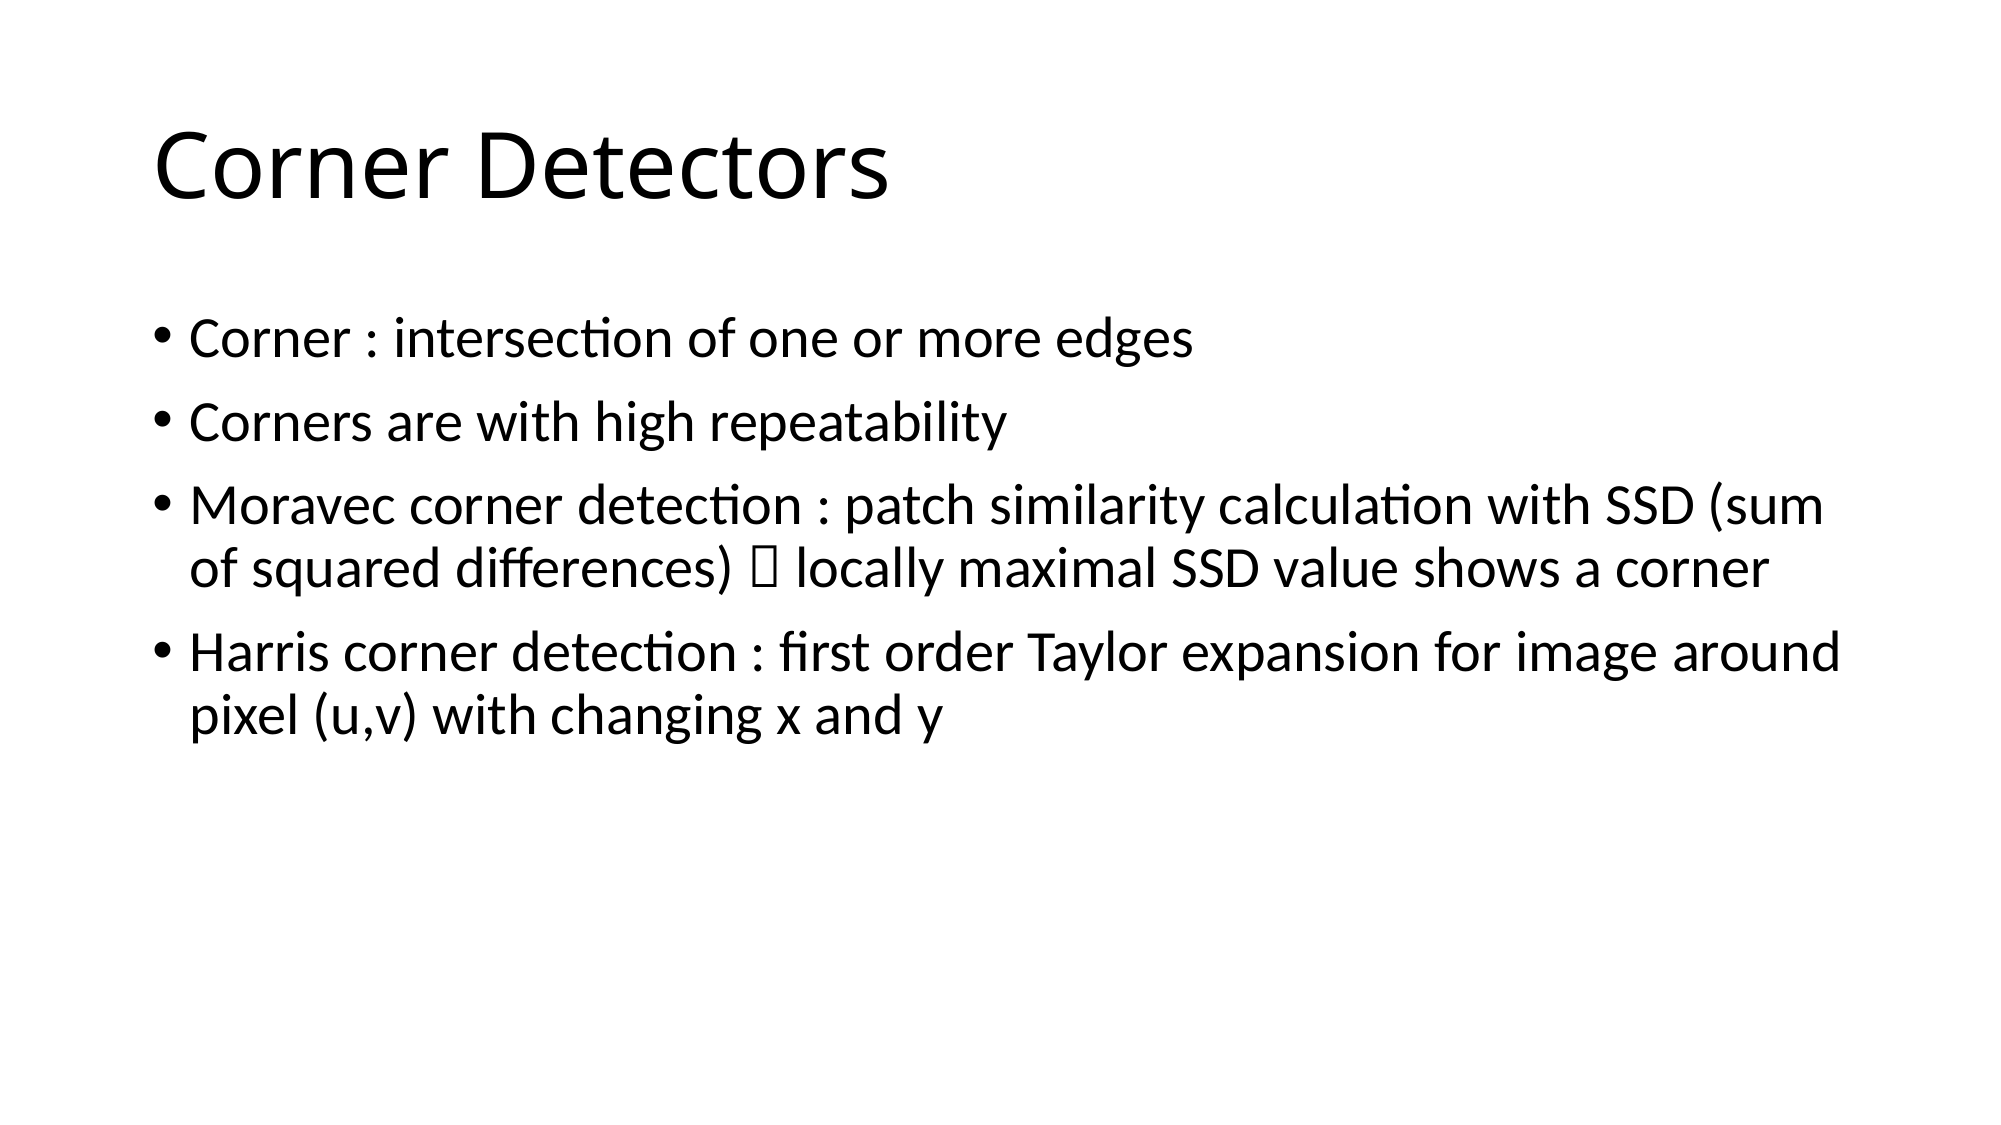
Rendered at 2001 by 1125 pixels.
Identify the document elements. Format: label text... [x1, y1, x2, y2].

title Corner Detectors [137, 59, 1863, 278]
